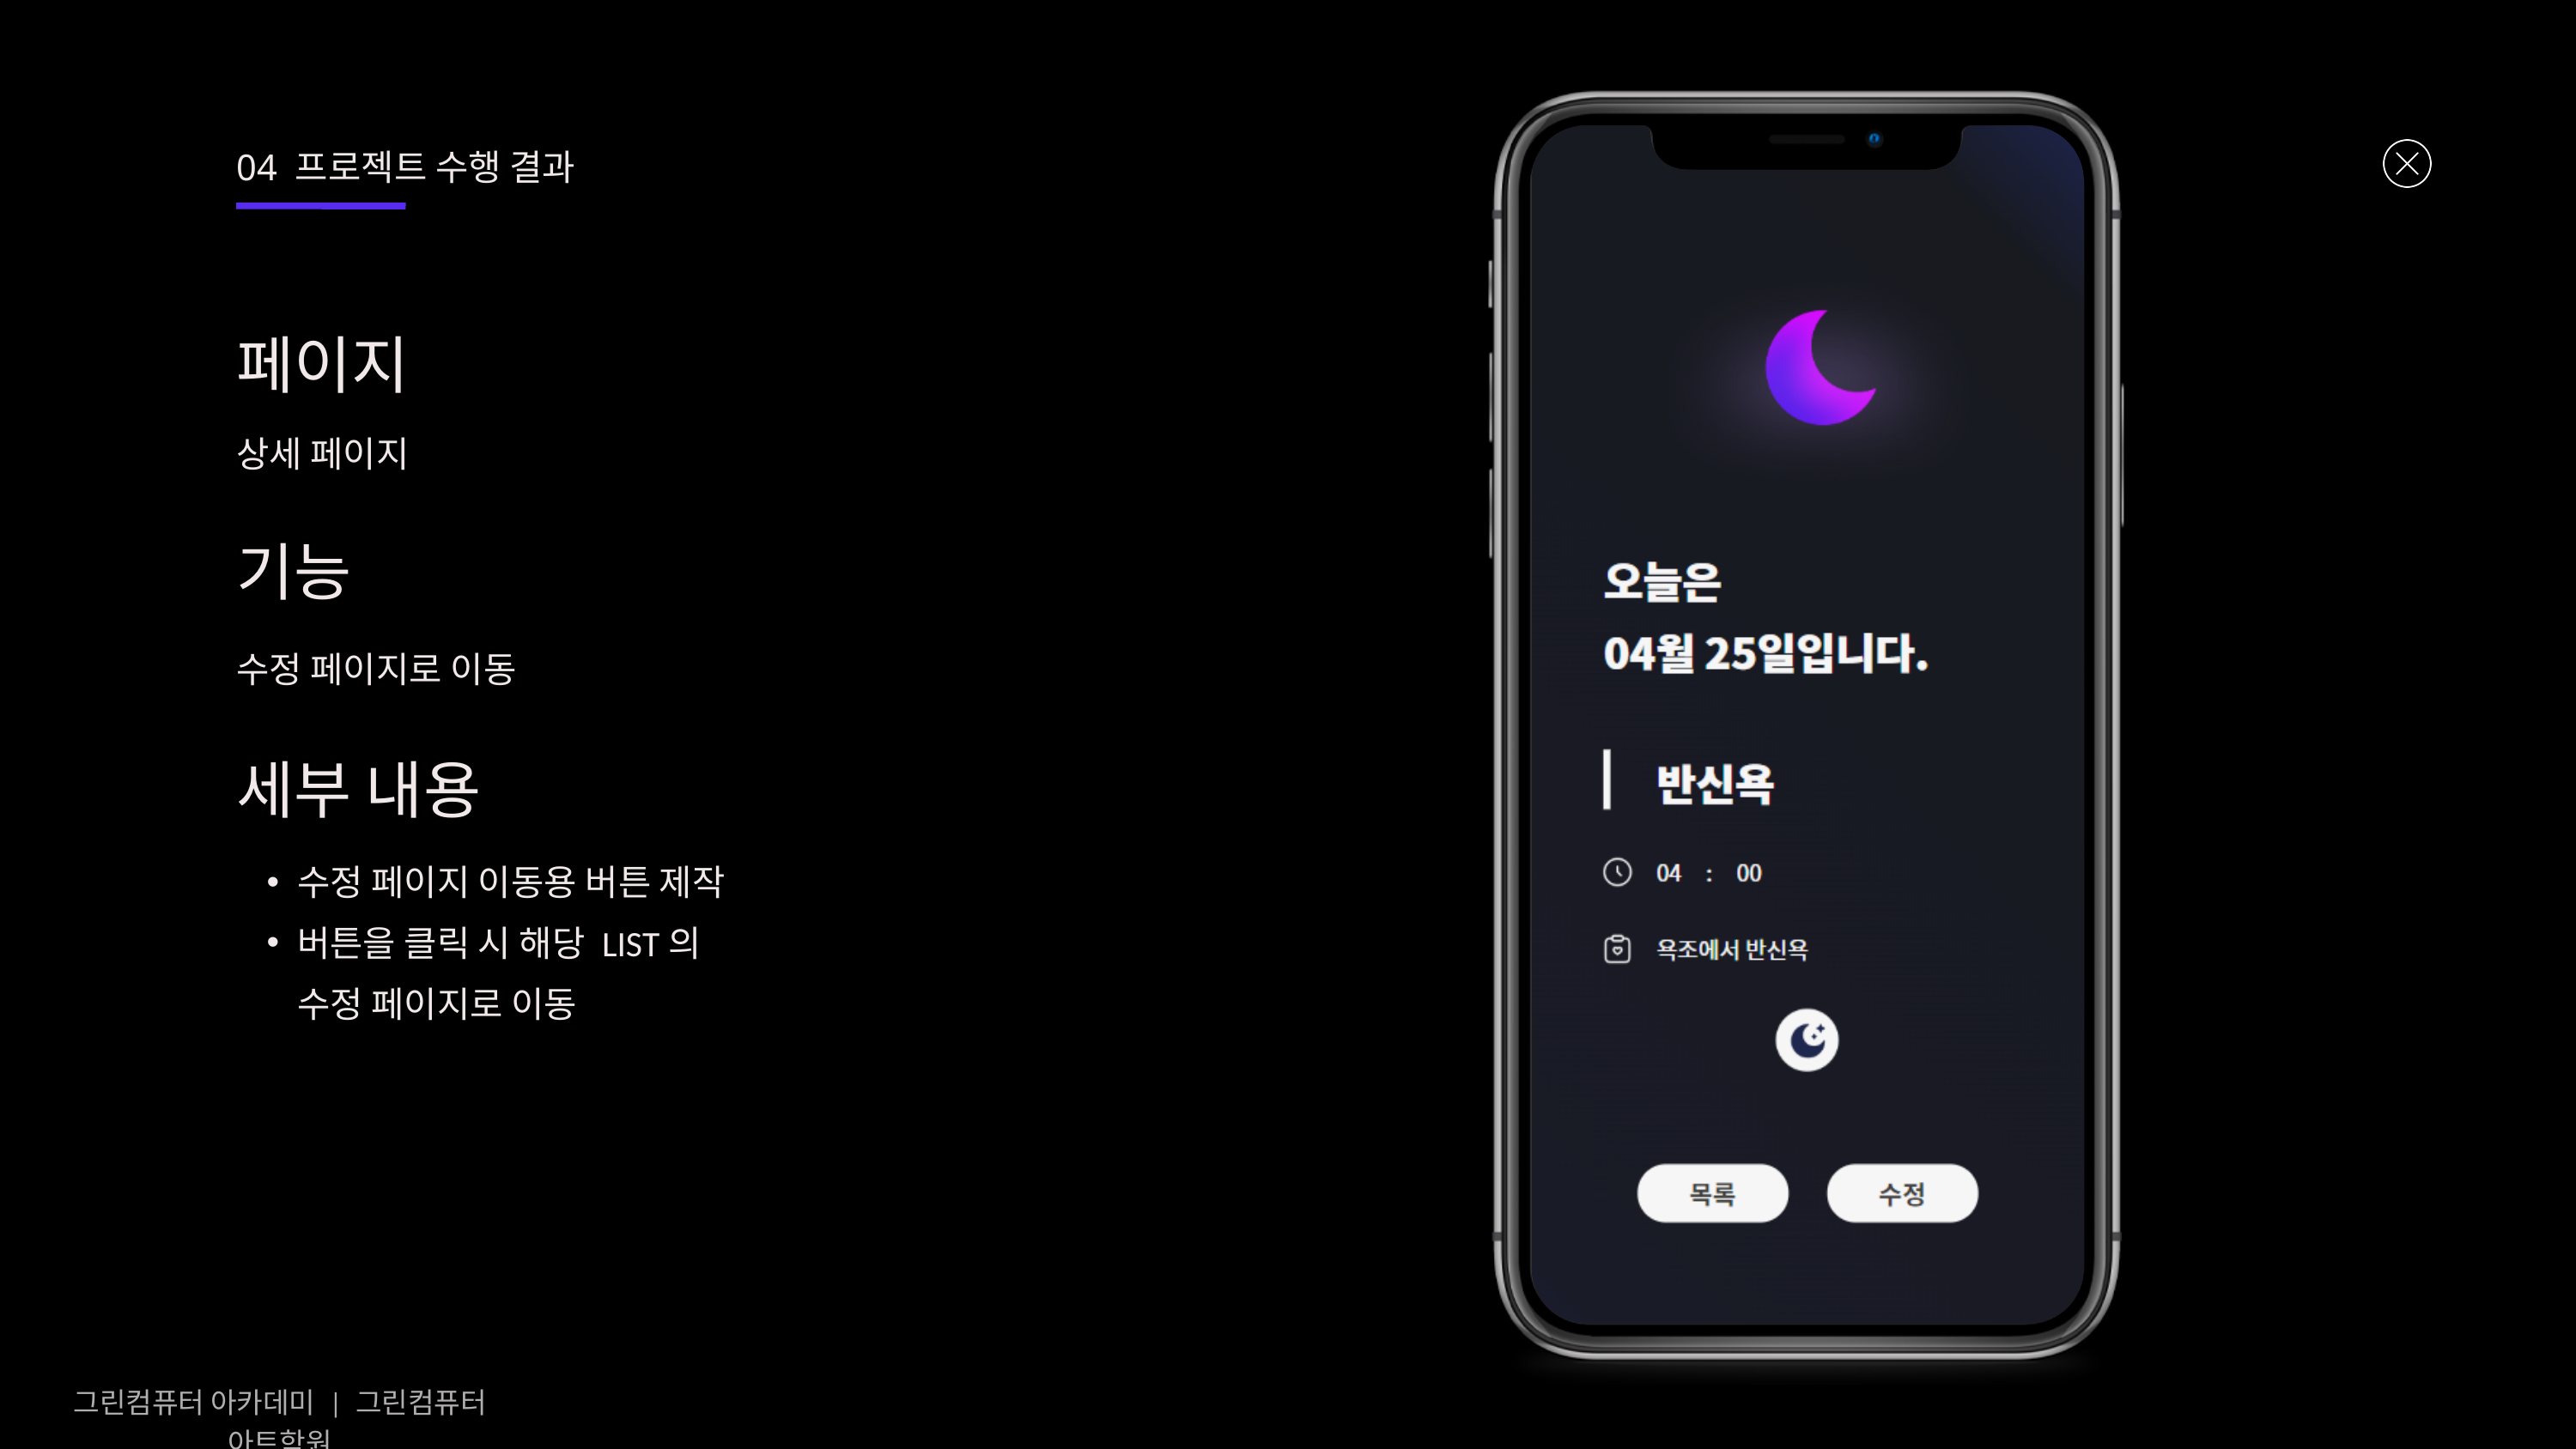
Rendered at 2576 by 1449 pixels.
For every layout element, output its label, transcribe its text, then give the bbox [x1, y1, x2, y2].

text_box 기능 [236, 532, 969, 609]
text_box 수정 페이지 이동용 버튼 제작 버튼을 클릭 시 해당 LIST의 수정 페이지로 이동 [236, 841, 732, 1025]
picture [2383, 139, 2432, 188]
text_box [1487, 88, 2127, 1385]
text_box 04 프로젝트 수행 결과 [236, 137, 969, 189]
text_box 세부 내용 [236, 750, 969, 827]
text_box 수정 페이지로 이동 [236, 640, 833, 690]
text_box 그린컴퓨터 아카데미 | 그린컴퓨터 아트학원 [25, 1379, 535, 1449]
text_box 페이지 [236, 325, 969, 401]
text_box 상세 페이지 [236, 424, 833, 475]
